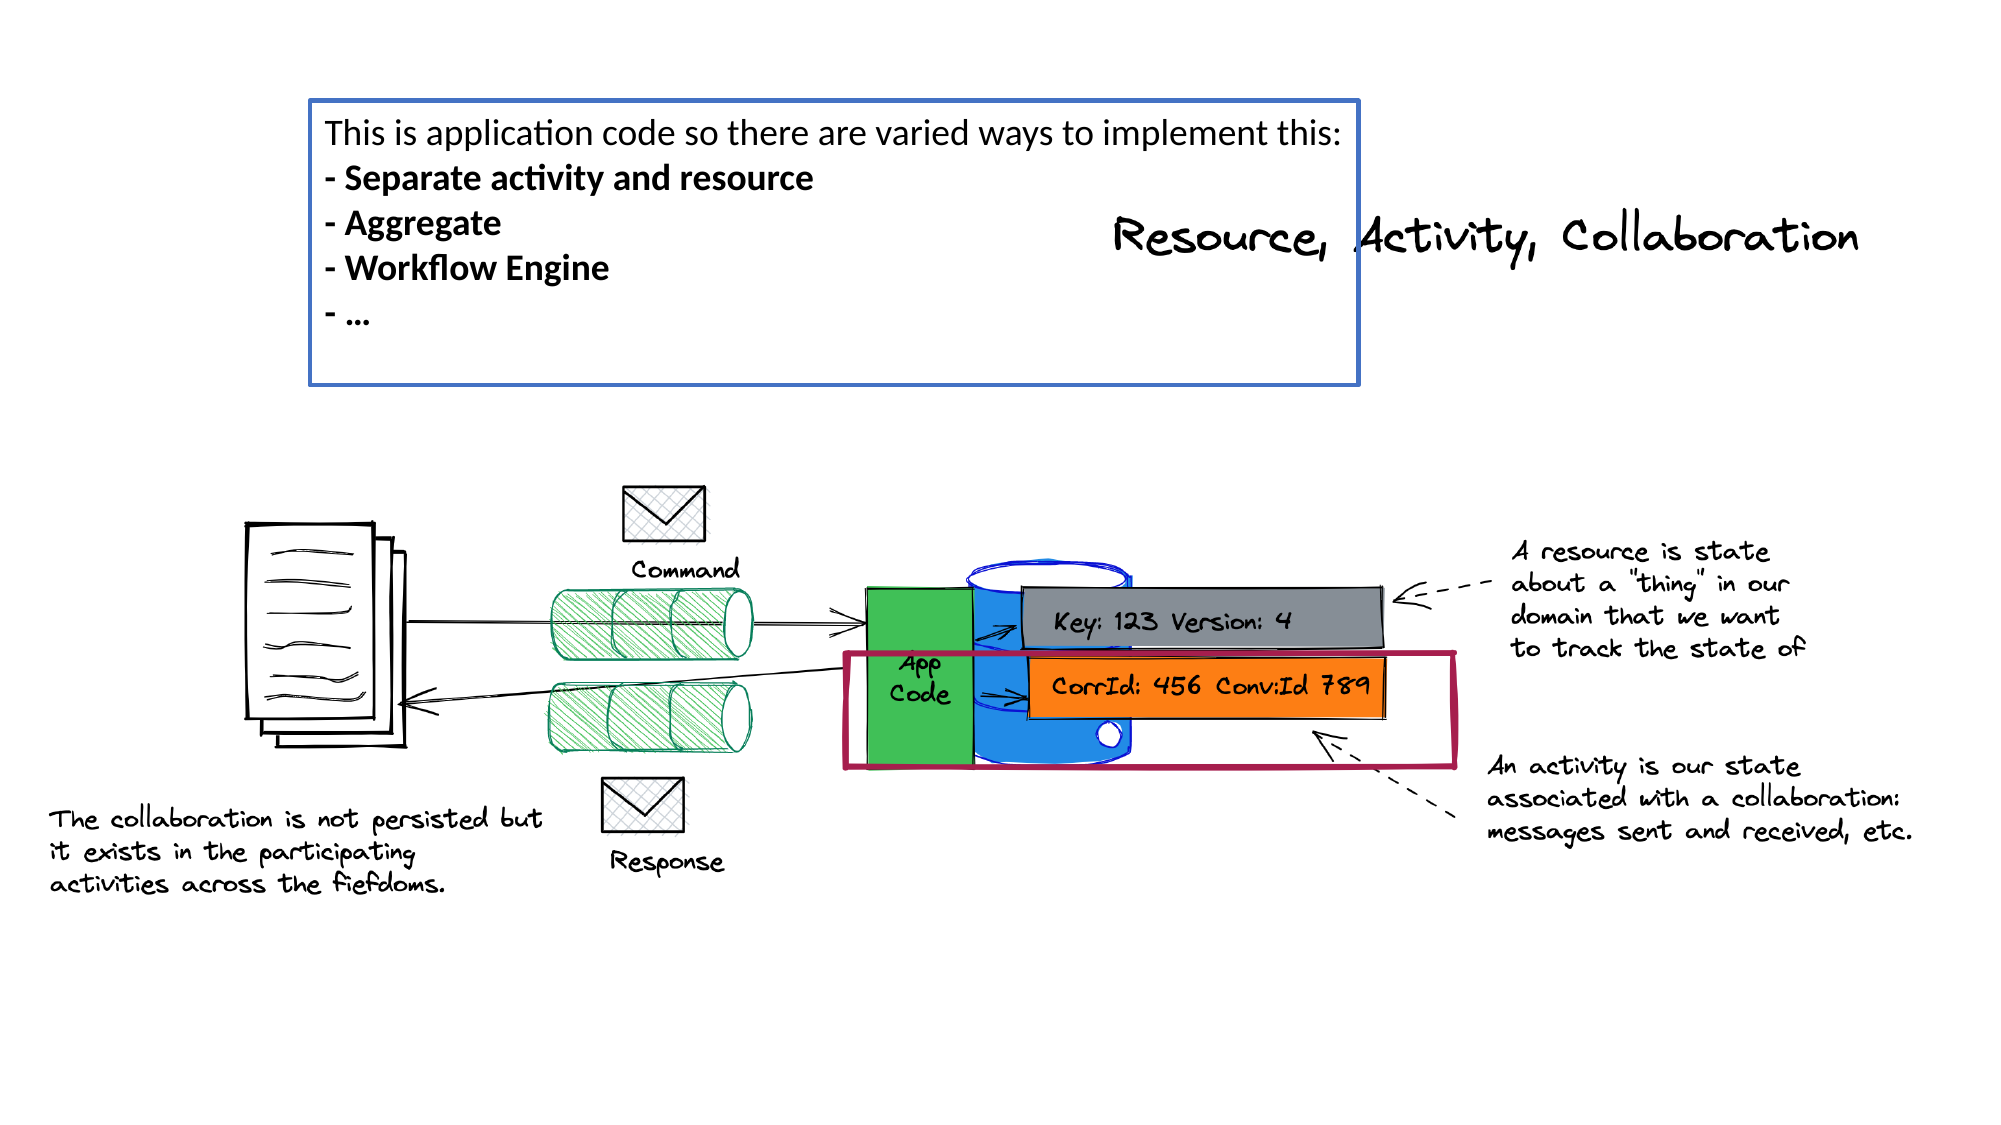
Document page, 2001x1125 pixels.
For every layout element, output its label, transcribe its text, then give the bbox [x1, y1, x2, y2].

text_box This is application code so there are varied ways to implement this: - Separate activity and resource - Aggregate - Workflow Engine - … [309, 100, 1359, 194]
picture [37, 194, 1954, 913]
